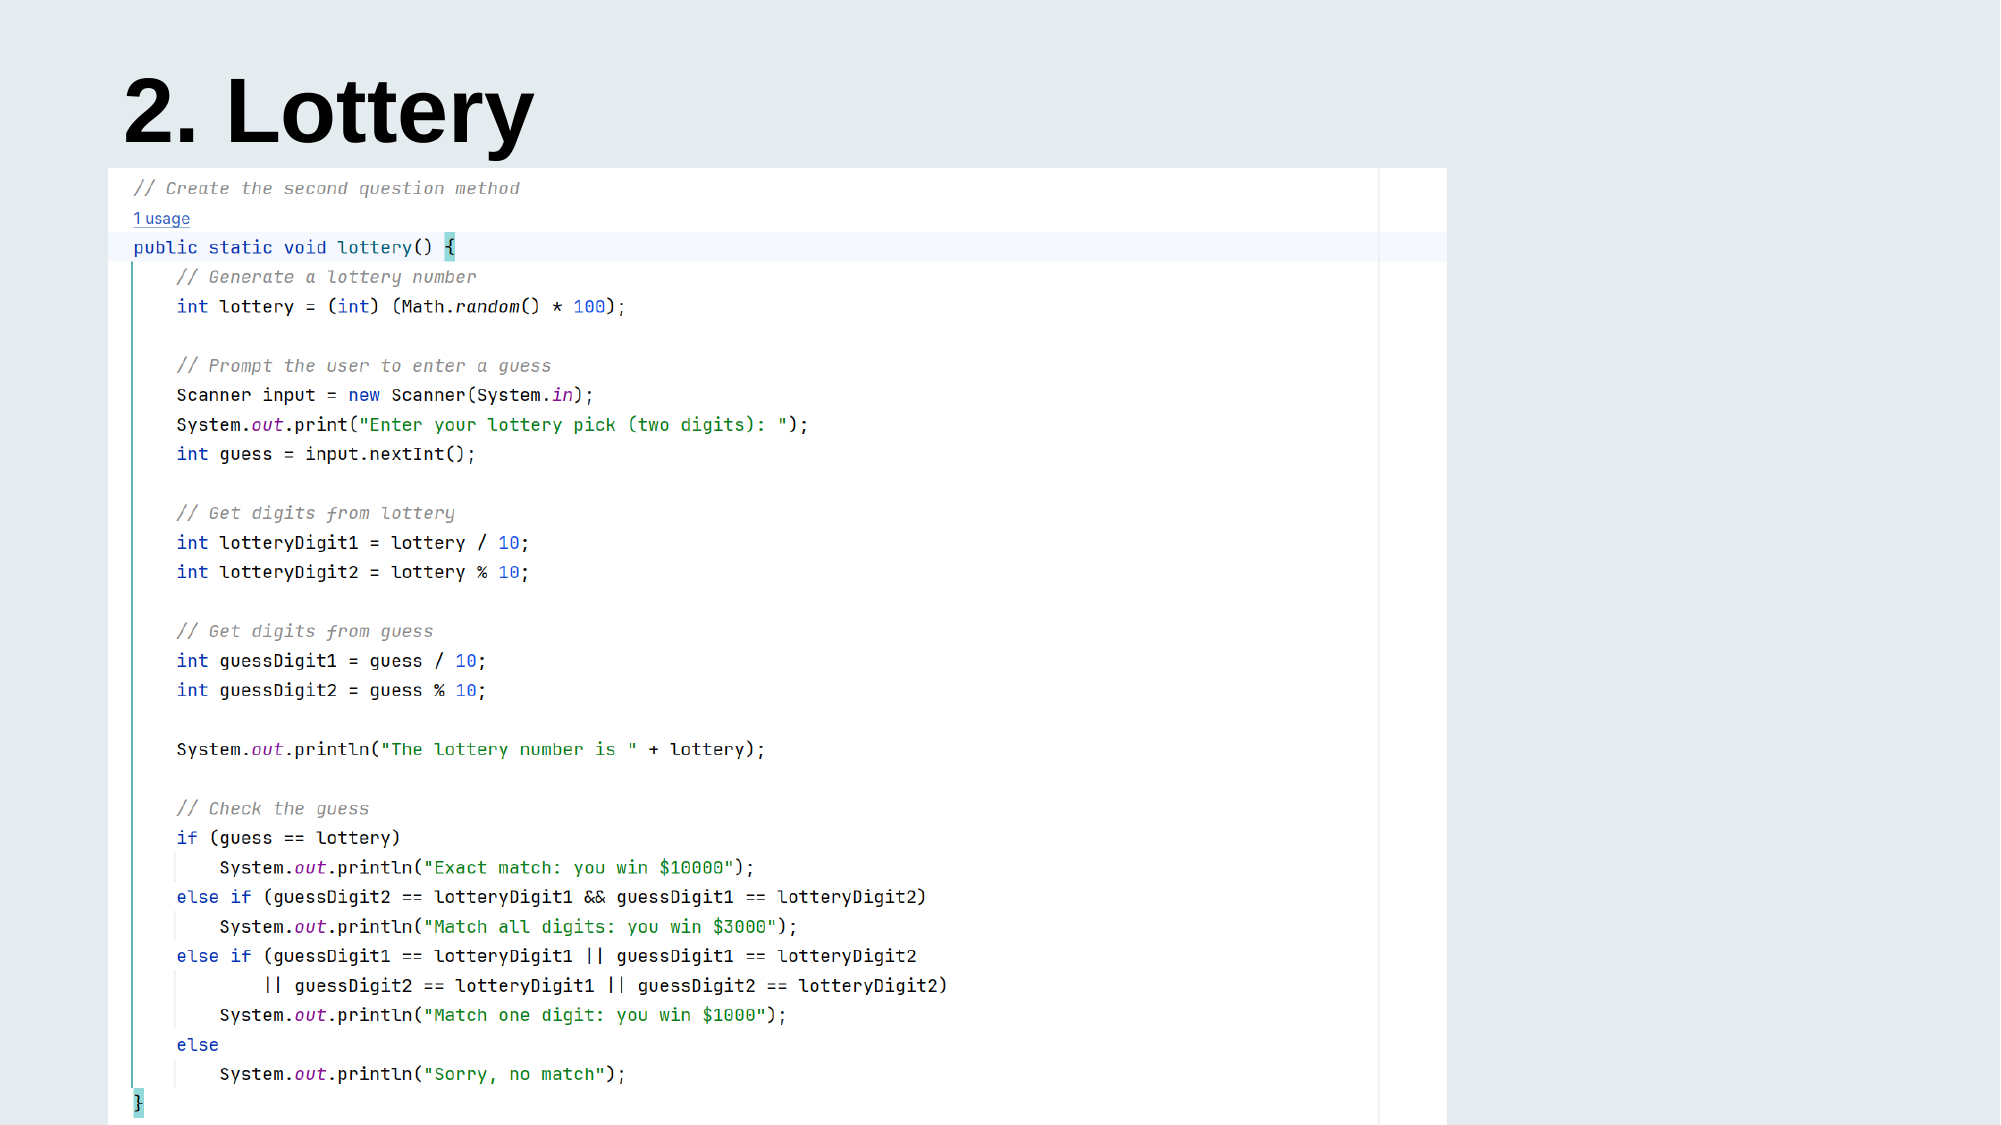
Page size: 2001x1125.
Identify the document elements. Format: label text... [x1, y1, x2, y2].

title 2. Lottery [108, 0, 1890, 169]
picture [108, 168, 1447, 1125]
